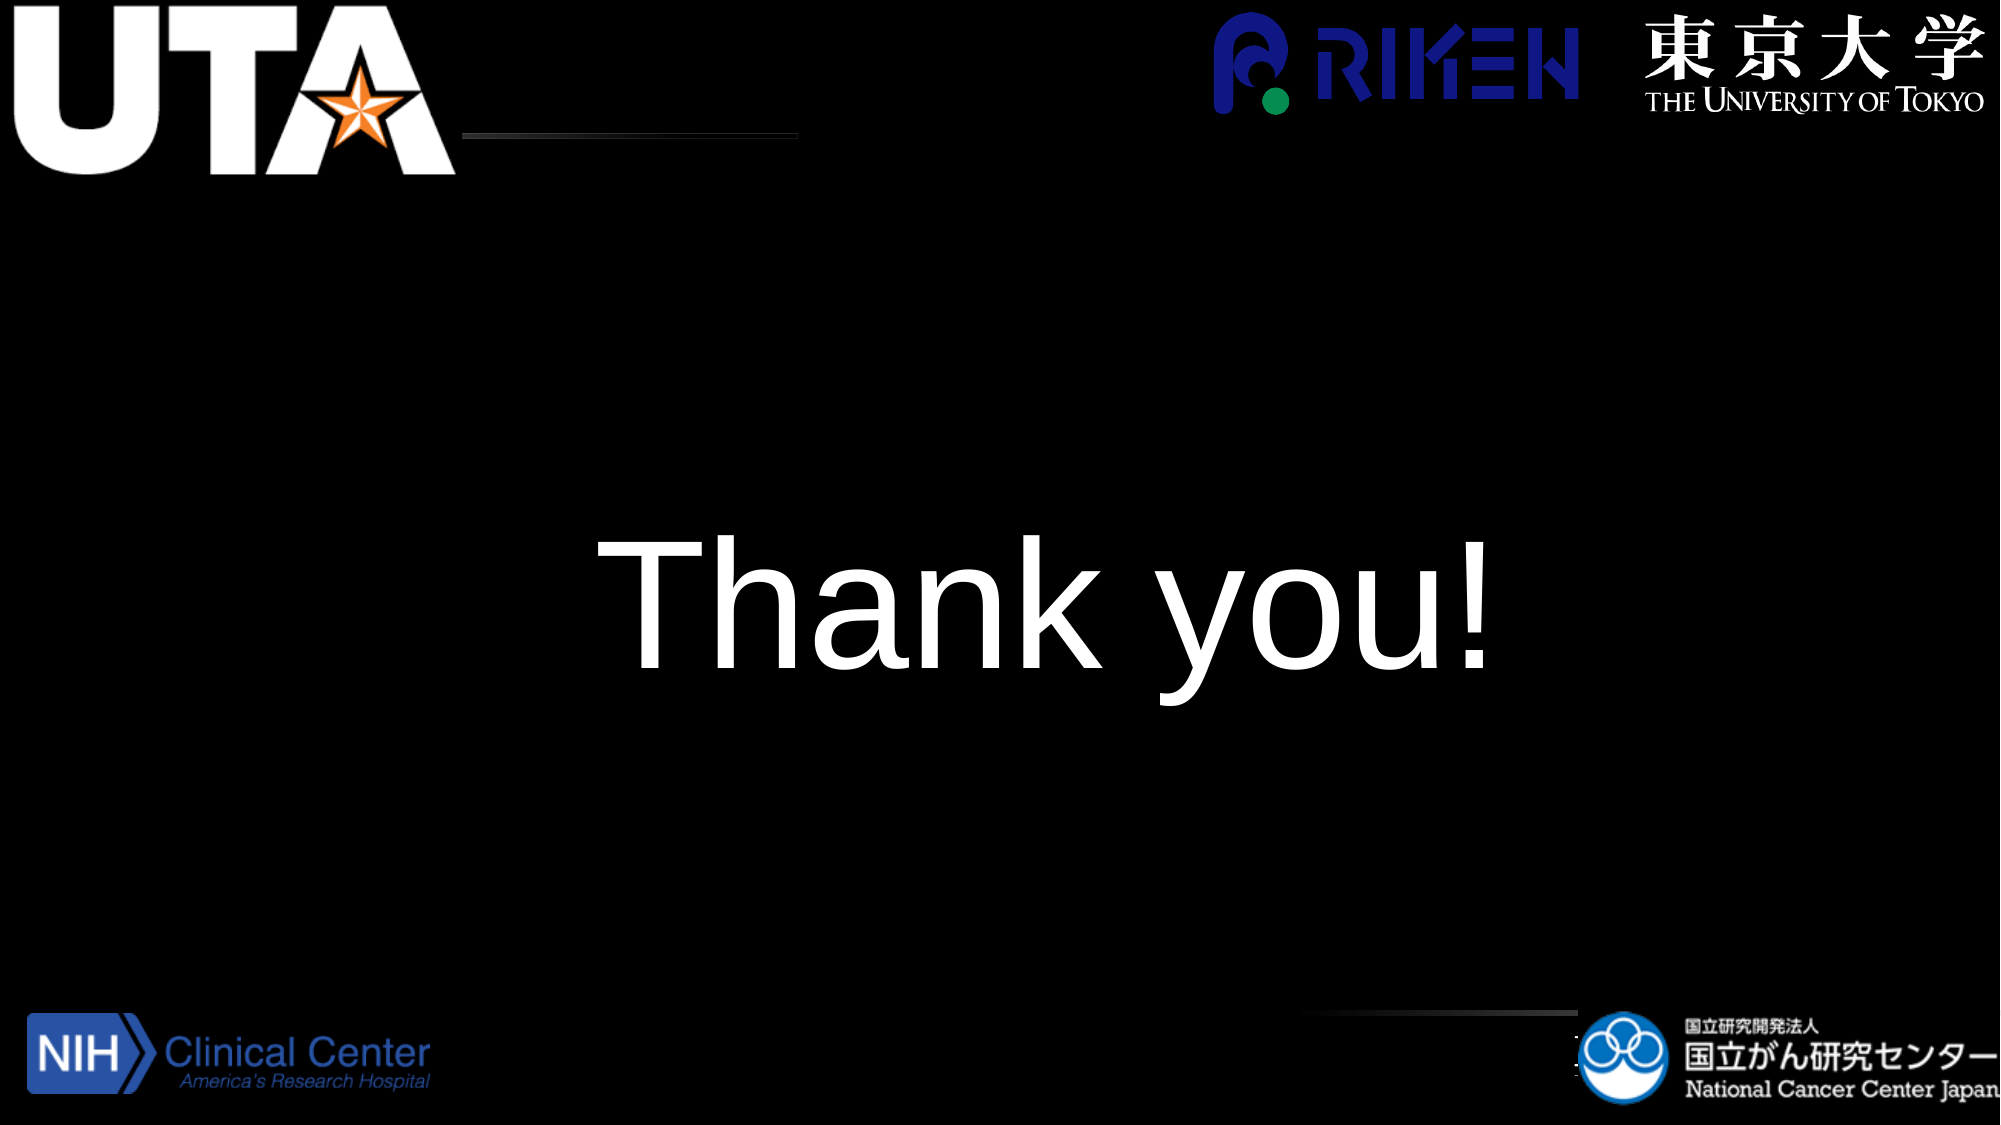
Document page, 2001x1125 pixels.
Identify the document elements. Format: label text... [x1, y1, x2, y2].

picture [1202, 1009, 2001, 1107]
picture [1634, 7, 2000, 121]
picture [1213, 12, 1579, 115]
picture [0, 0, 797, 181]
picture [27, 1013, 435, 1094]
text_box Thank you! [173, 406, 1922, 783]
